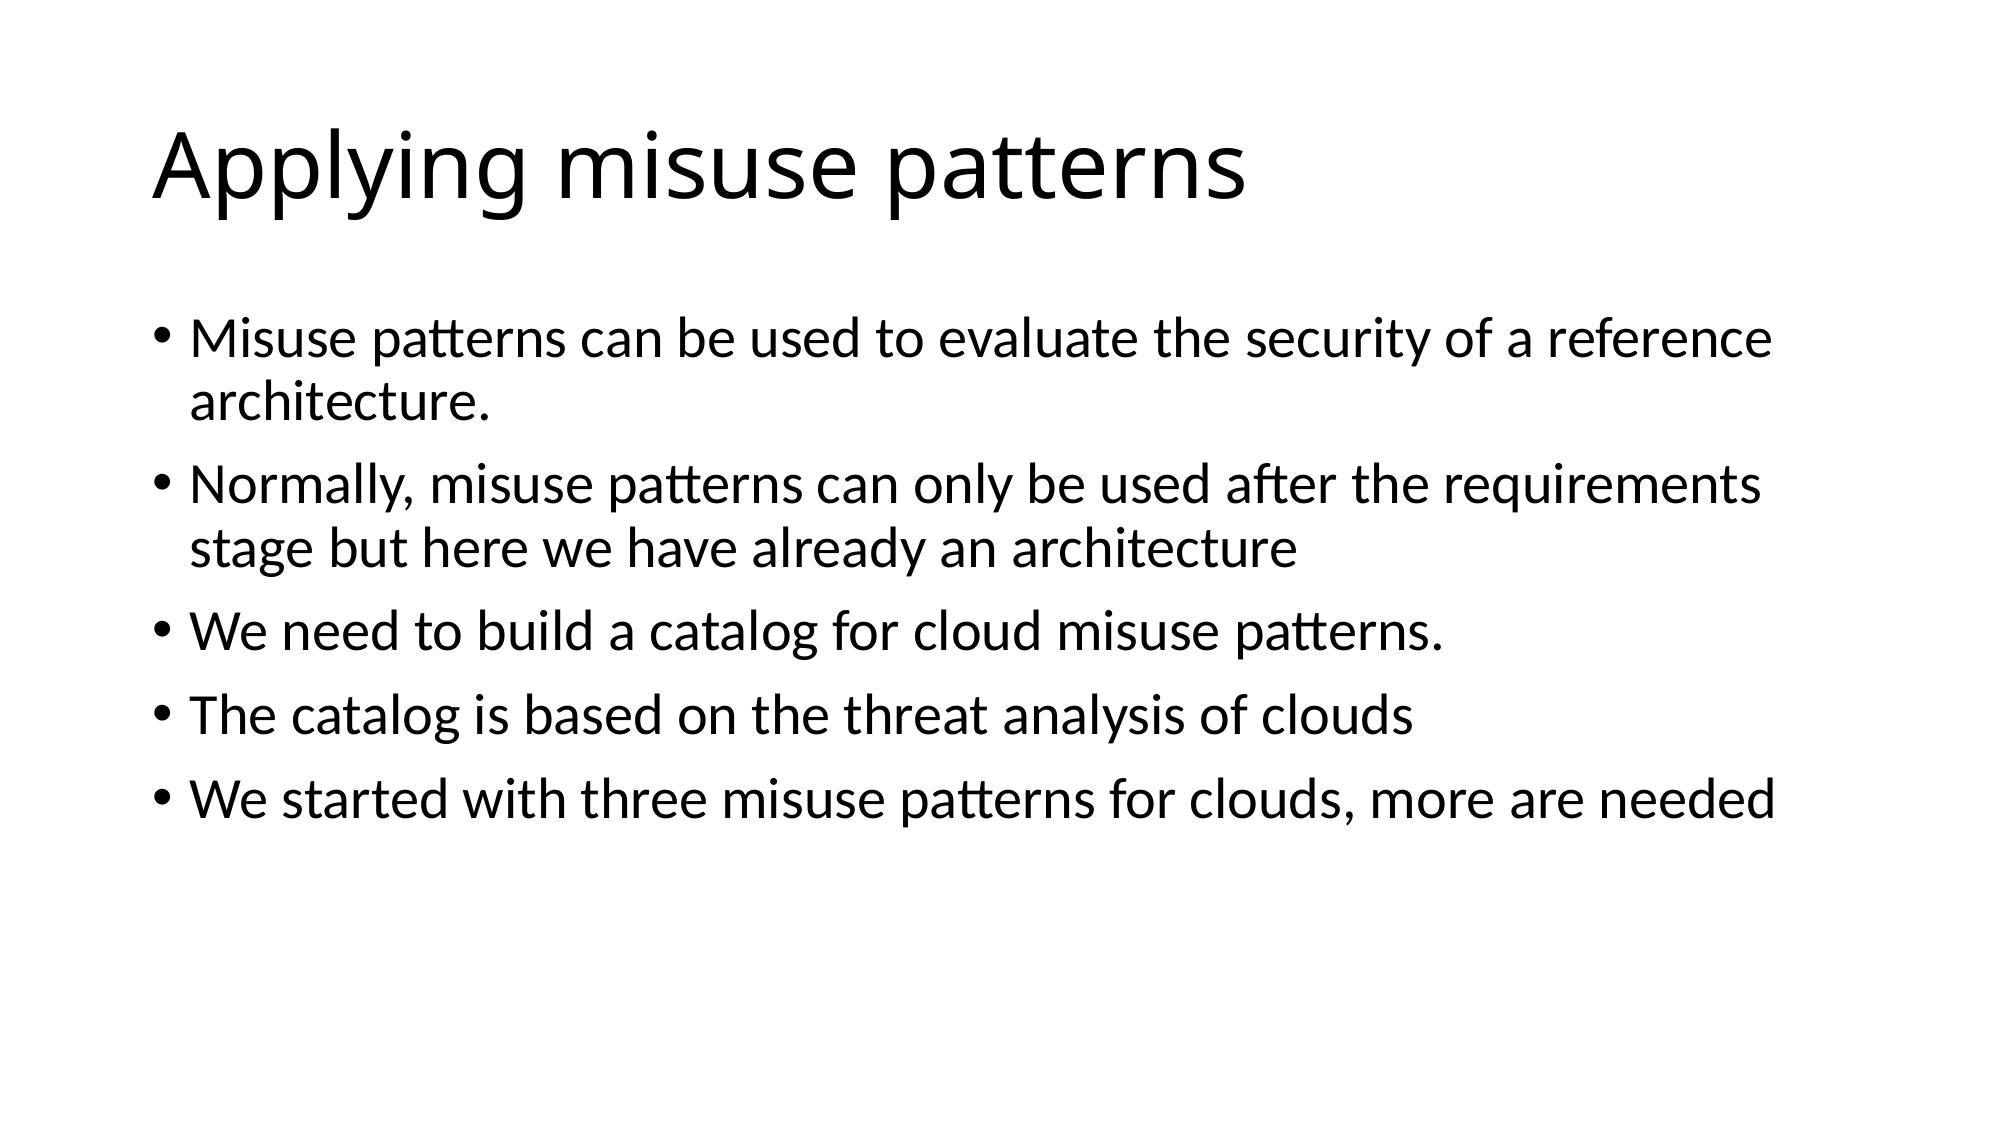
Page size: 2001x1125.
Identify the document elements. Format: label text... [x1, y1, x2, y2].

list Misuse patterns can be used to evaluate the security of a reference architecture. Normally, misuse patterns can only be used after the requirements stage but here we have already an architecture We need to build a catalog for cloud misuse patterns. The catalog is based on the threat analysis of clouds We started with three misuse patterns for clouds, more are needed [137, 299, 1863, 1014]
title Applying misuse patterns [137, 59, 1863, 278]
